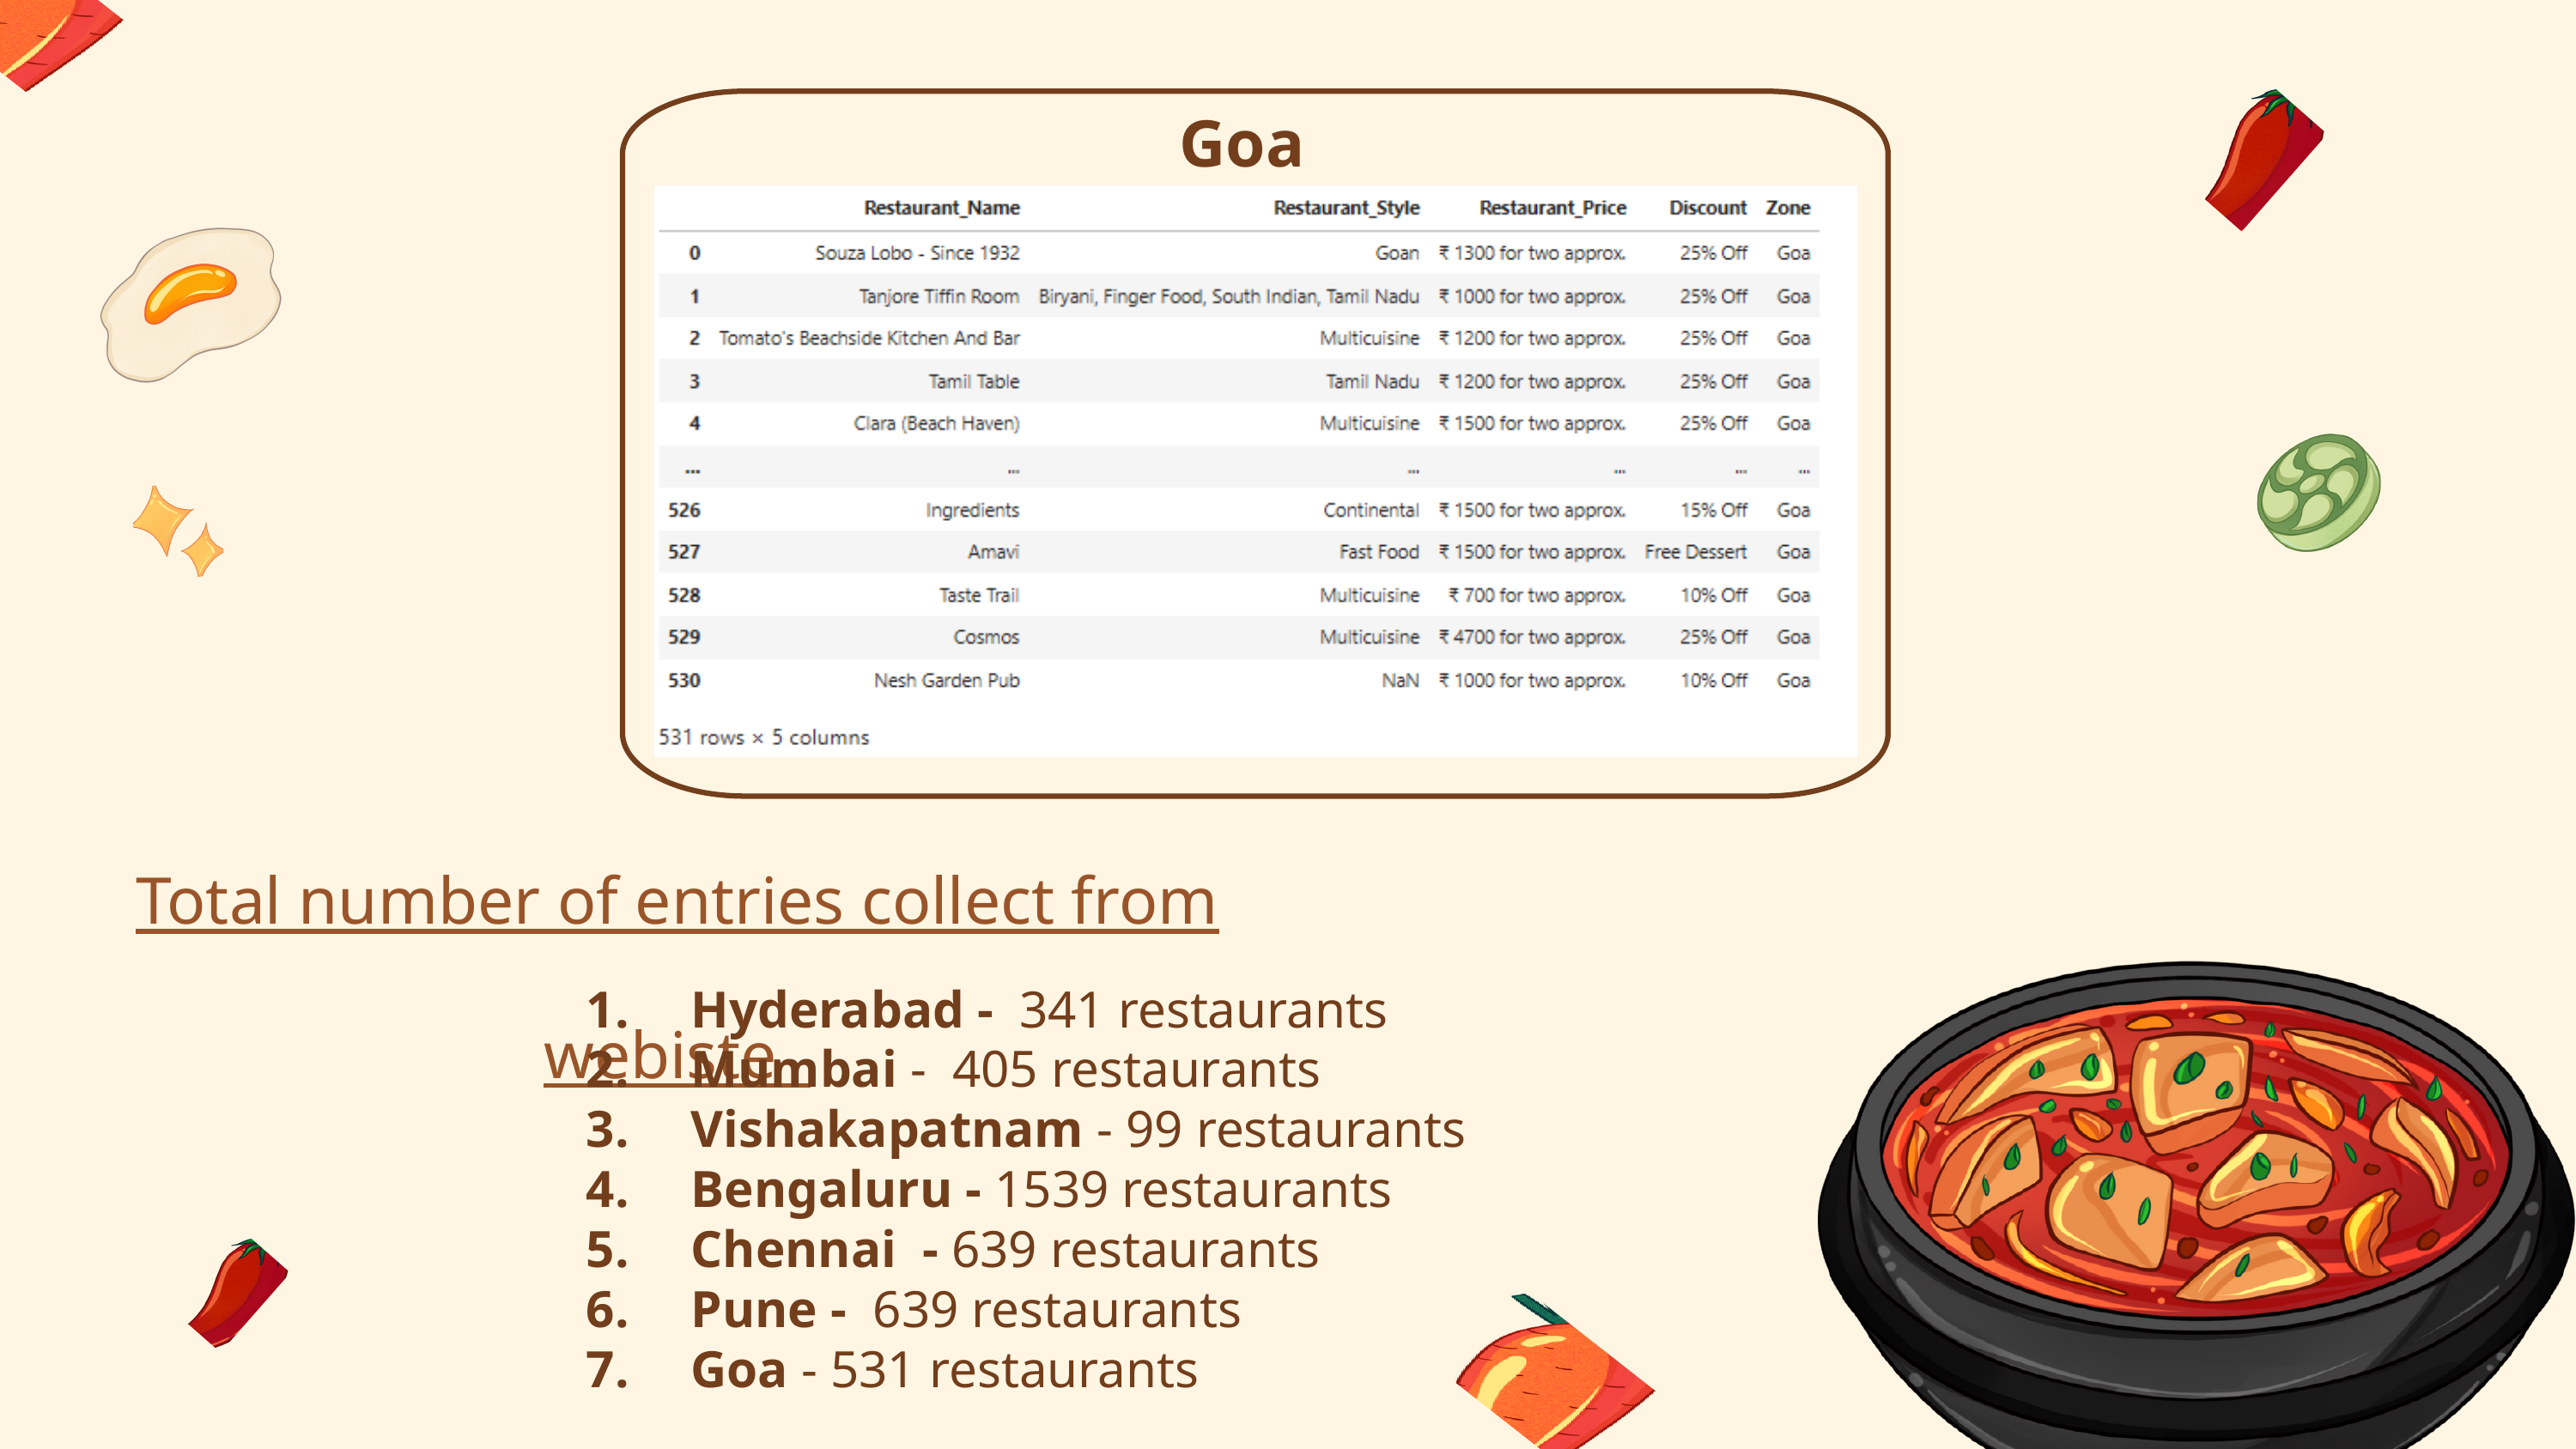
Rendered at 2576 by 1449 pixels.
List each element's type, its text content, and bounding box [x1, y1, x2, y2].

text_box [129, 479, 227, 584]
text_box [161, 1221, 291, 1353]
text_box [1817, 961, 2576, 1449]
picture [654, 185, 1857, 757]
text_box [2257, 433, 2381, 552]
text_box [2161, 64, 2328, 232]
text_box [1412, 1256, 1723, 1449]
text_box [0, 0, 191, 165]
text_box Hyderabad - 341 restaurants Mumbai - 405 restaurants Vishakapatnam - 99 restaurants Bengaluru - 1539 restaurants Chennai - 639 restaurants Pune - 639 restaurants Goa - 531 restaurants [574, 971, 1817, 1404]
text_box [622, 91, 1888, 797]
text_box Goa [1166, 96, 1345, 184]
text_box [100, 227, 282, 383]
text_box Total number of entries collect from webiste [10, 777, 1345, 1098]
